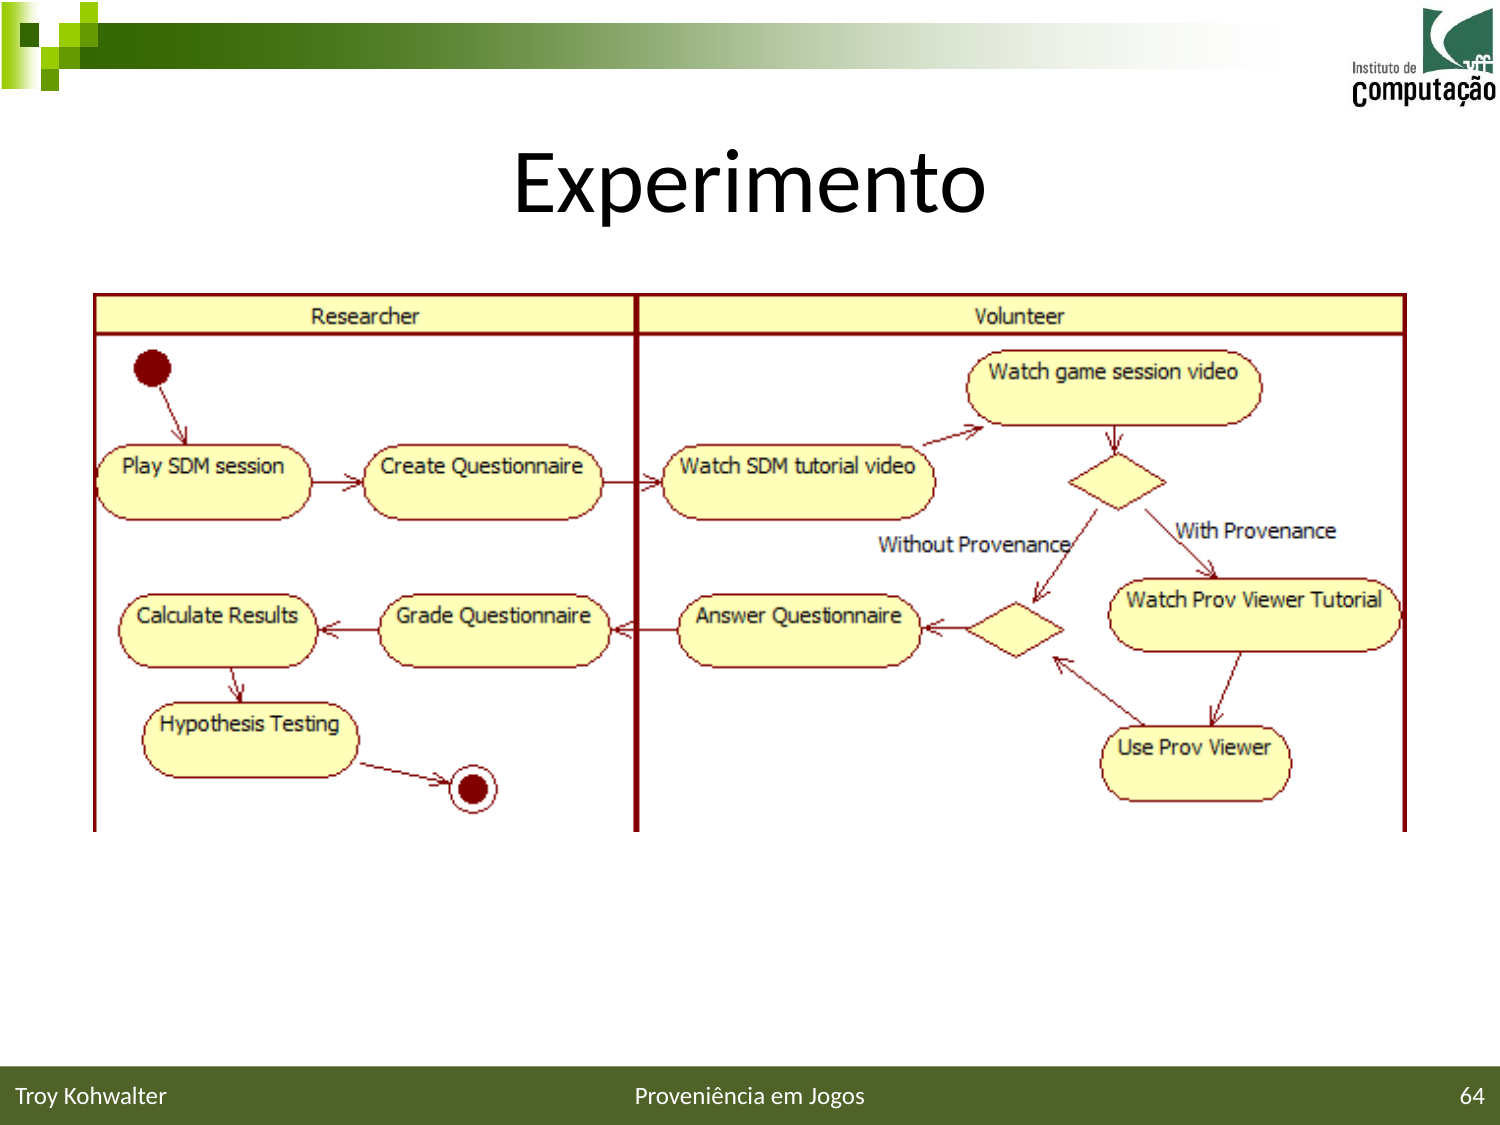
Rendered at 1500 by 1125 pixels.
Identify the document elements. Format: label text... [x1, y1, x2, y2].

footer Proveniência em Jogos [512, 1065, 988, 1125]
picture [93, 293, 1407, 832]
slide_number Troy Kohwalter [0, 1065, 350, 1125]
title Experimento [75, 82, 1425, 270]
slide_number 64 [1149, 1065, 1500, 1125]
